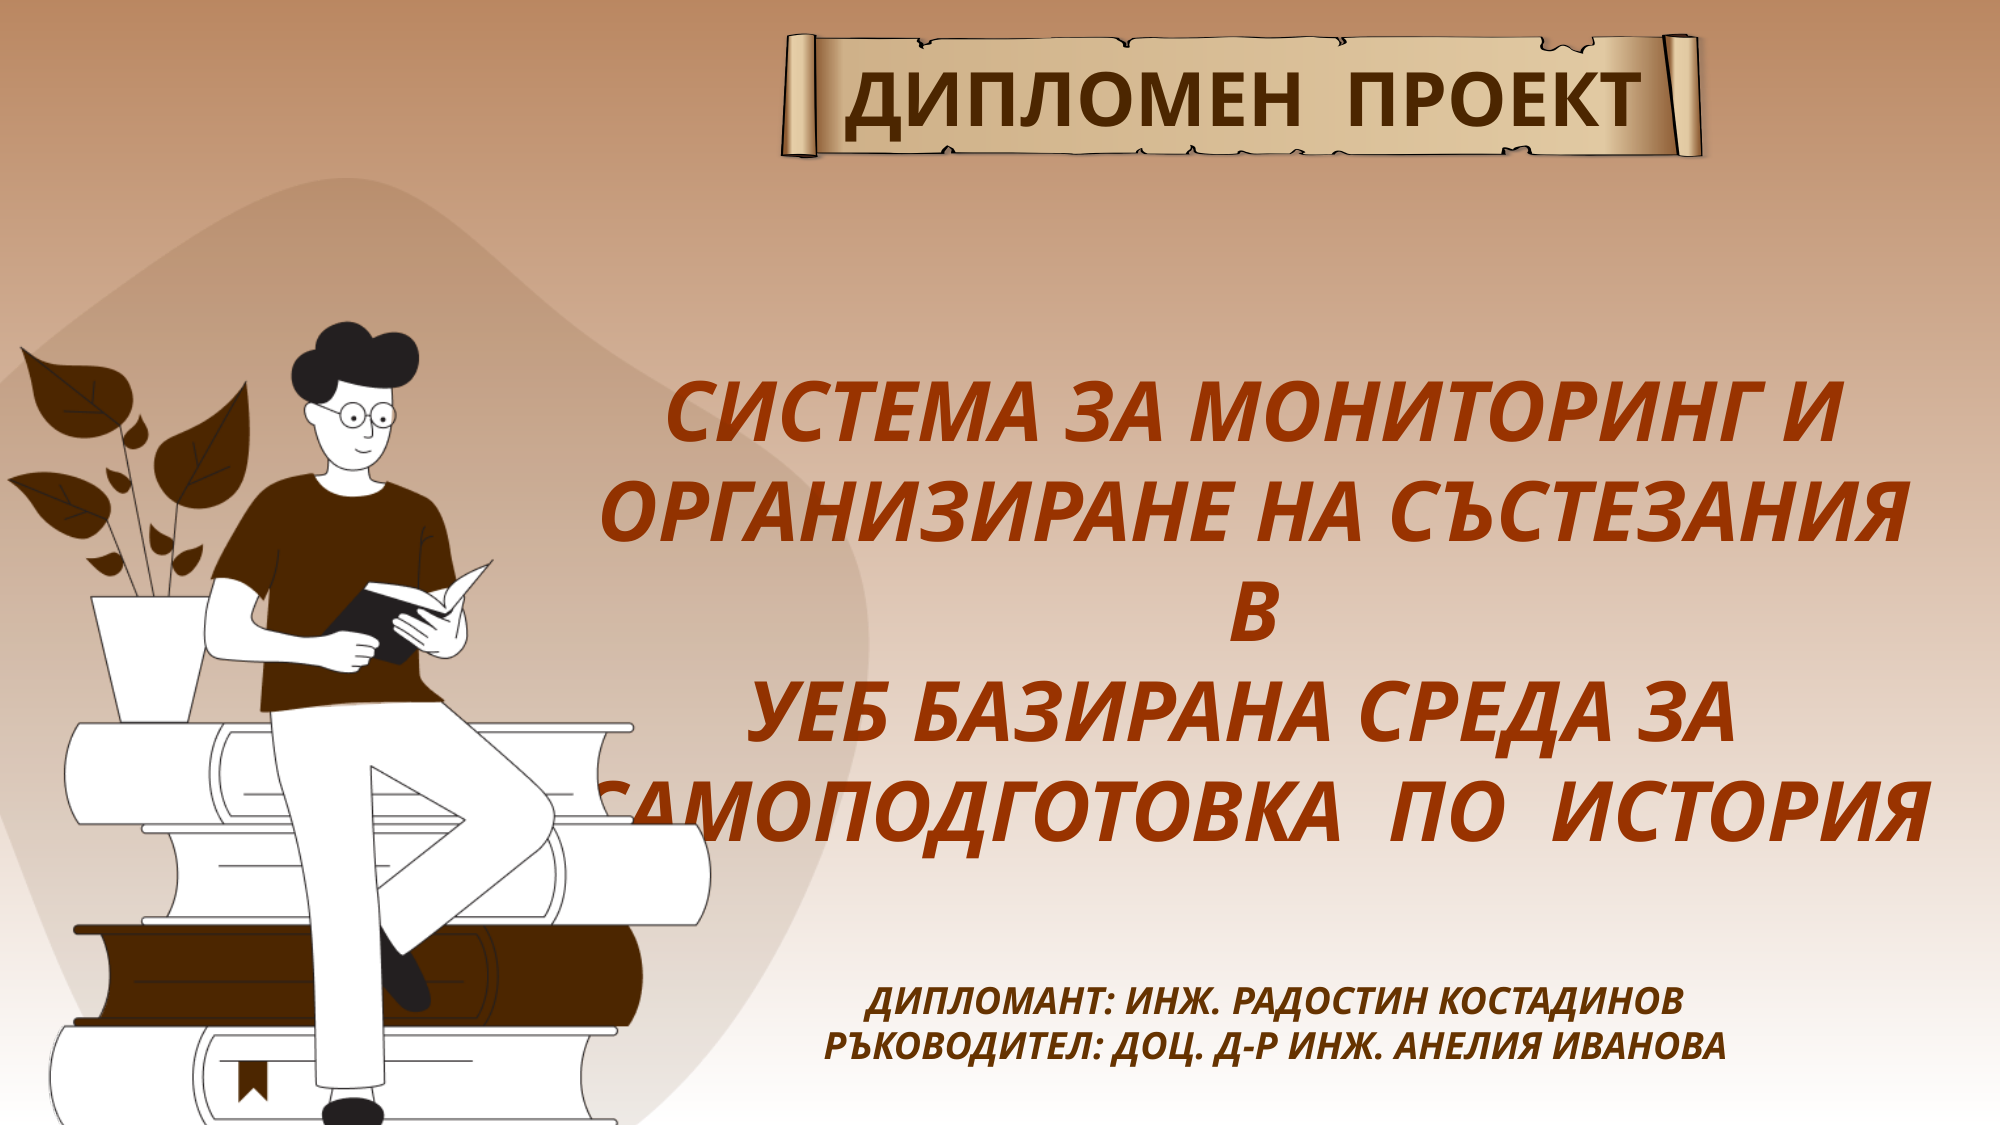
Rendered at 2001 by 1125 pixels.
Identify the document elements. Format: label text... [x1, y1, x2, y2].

picture [0, 15, 1713, 1125]
text_box СИСТЕМА ЗА МОНИТОРИНГ И ОРГАНИЗИРАНЕ НА СЪСТЕЗАНИЯ В УЕБ БАЗИРАНА СРЕДА ЗА САМОПОДГОТОВКА ПО ИСТОРИЯ [870, 350, 1956, 866]
text_box ДИПЛОМАНТ: ИНЖ. РАДОСТИН КОСТАДИНОВ РЪКОВОДИТЕЛ: ДОЦ. Д-Р ИНЖ. АНЕЛИЯ ИВАНОВА [870, 969, 1747, 1075]
text_box [870, 562, 1613, 624]
